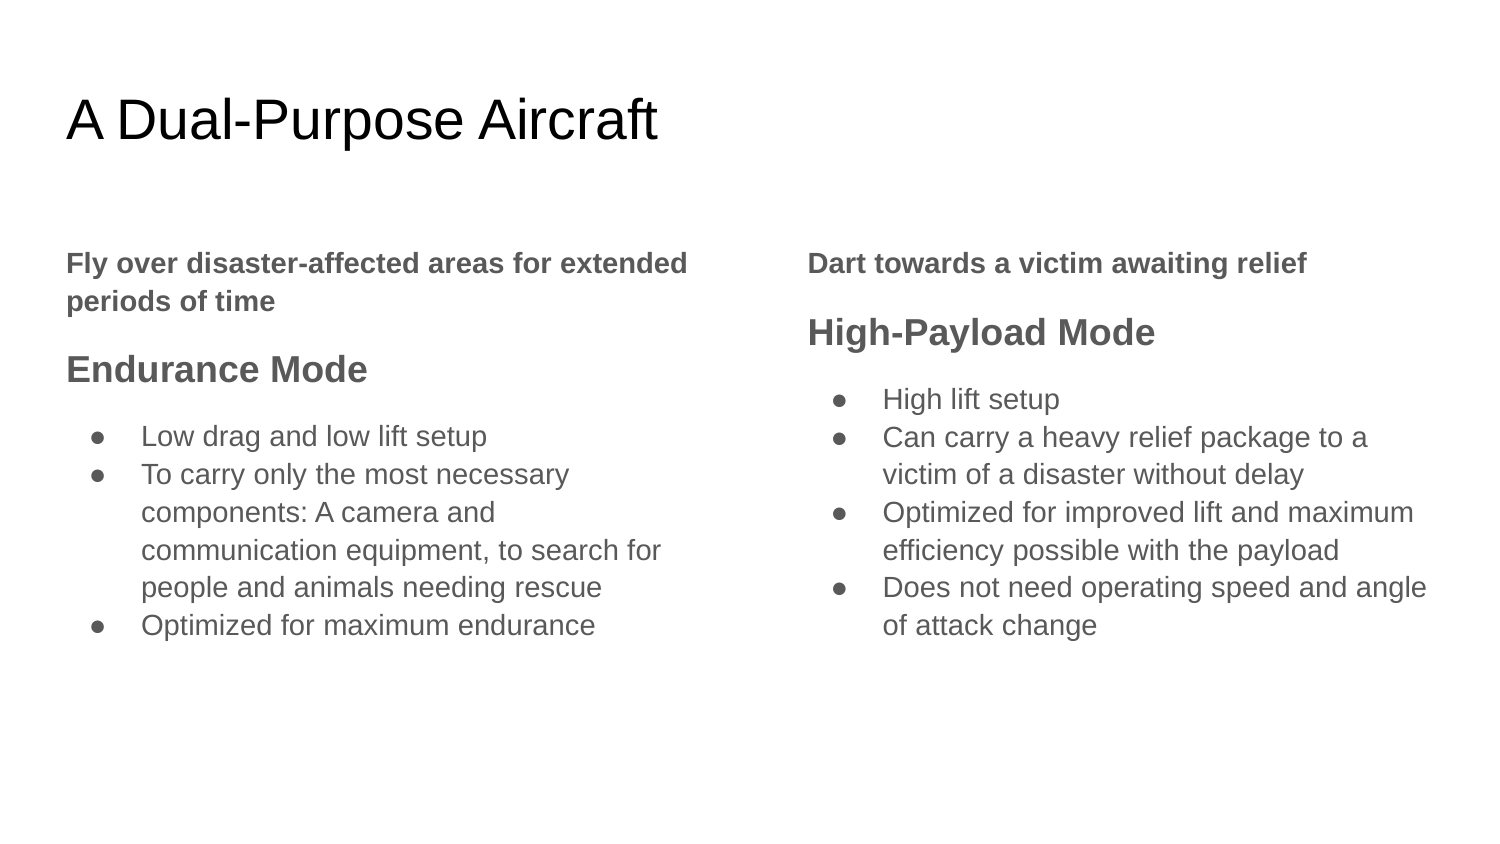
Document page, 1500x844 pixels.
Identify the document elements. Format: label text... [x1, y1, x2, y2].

title A Dual-Purpose Aircraft [51, 72, 1449, 167]
list Fly over disaster-affected areas for extended periods of time Endurance Mode Low drag and low lift setup To carry only the most necessary components: A camera and communication equipment, to search for people and animals needing rescue Optimized for maximum endurance [51, 226, 708, 750]
list Dart towards a victim awaiting relief High-Payload Mode High lift setup Can carry a heavy relief package to a victim of a disaster without delay Optimized for improved lift and maximum efficiency possible with the payload Does not need operating speed and angle of attack change [792, 227, 1449, 750]
